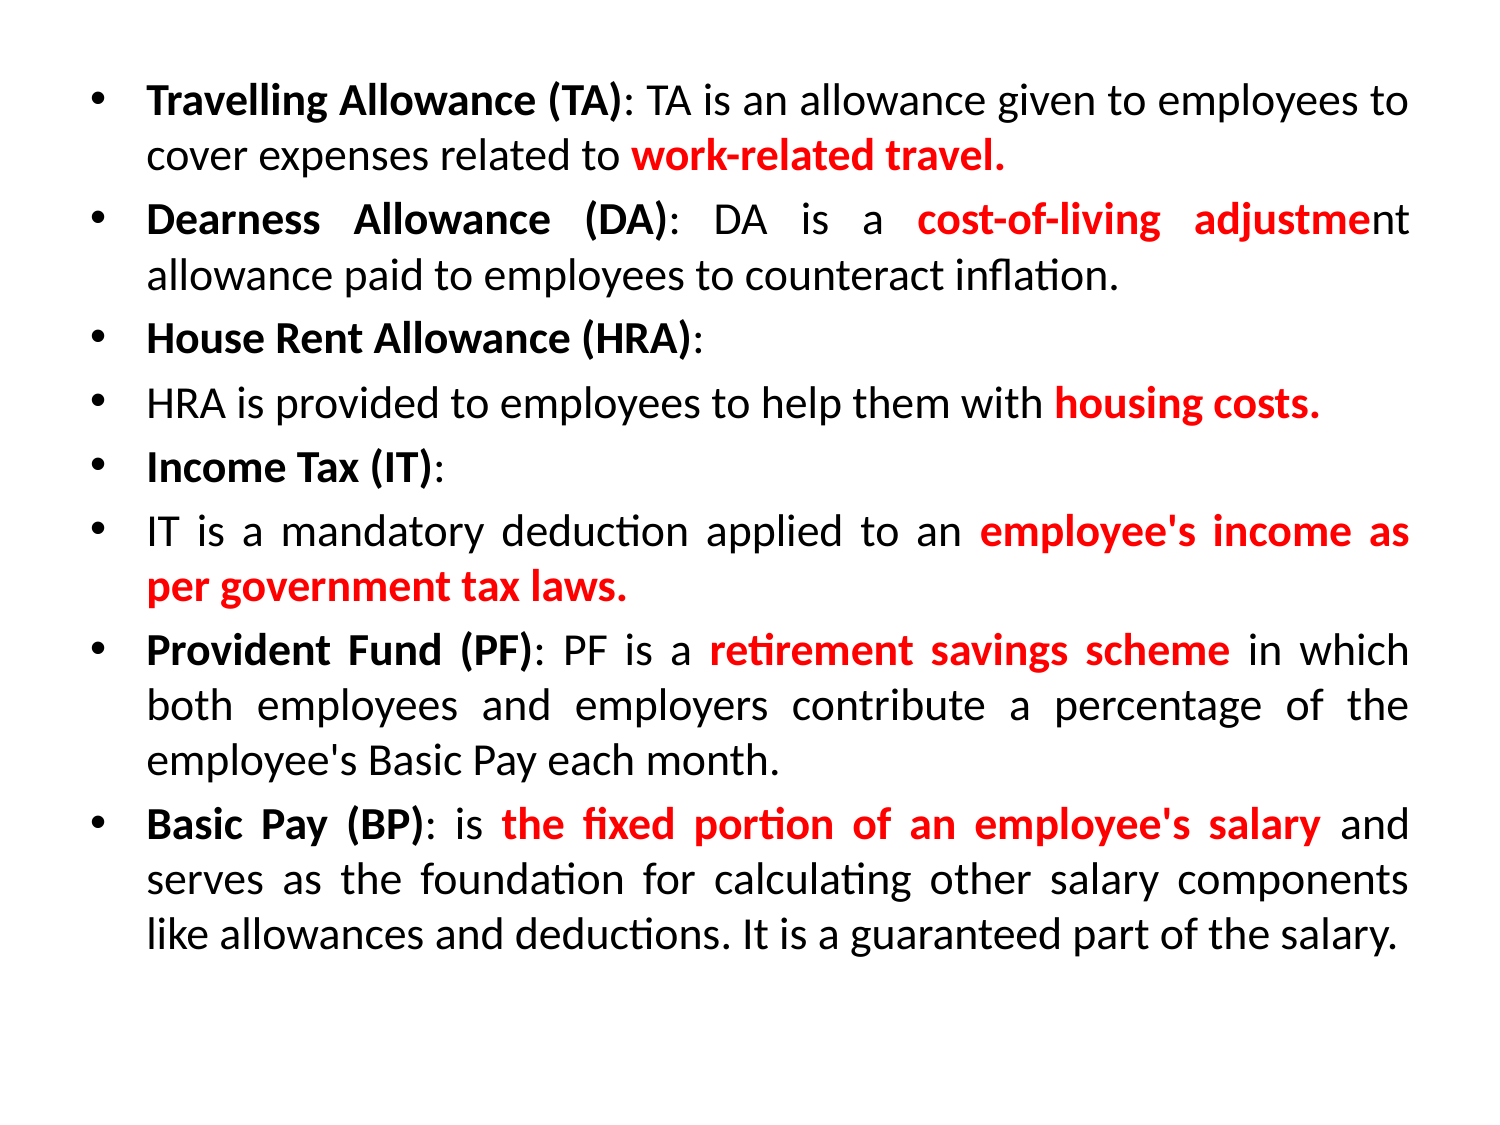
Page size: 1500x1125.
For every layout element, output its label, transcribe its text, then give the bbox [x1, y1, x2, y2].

list Travelling Allowance (TA): TA is an allowance given to employees to cover expenses related to work-related travel. Dearness Allowance (DA): DA is a cost-of-living adjustment allowance paid to employees to counteract inflation. House Rent Allowance (HRA): HRA is provided to employees to help them with housing costs. Income Tax (IT): IT is a mandatory deduction applied to an employee's income as per government tax laws. Provident Fund (PF): PF is a retirement savings scheme in which both employees and employers contribute a percentage of the employee's Basic Pay each month. Basic Pay (BP): is the fixed portion of an employee's salary and serves as the foundation for calculating other salary components like allowances and deductions. It is a guaranteed part of the salary. [75, 62, 1425, 1125]
